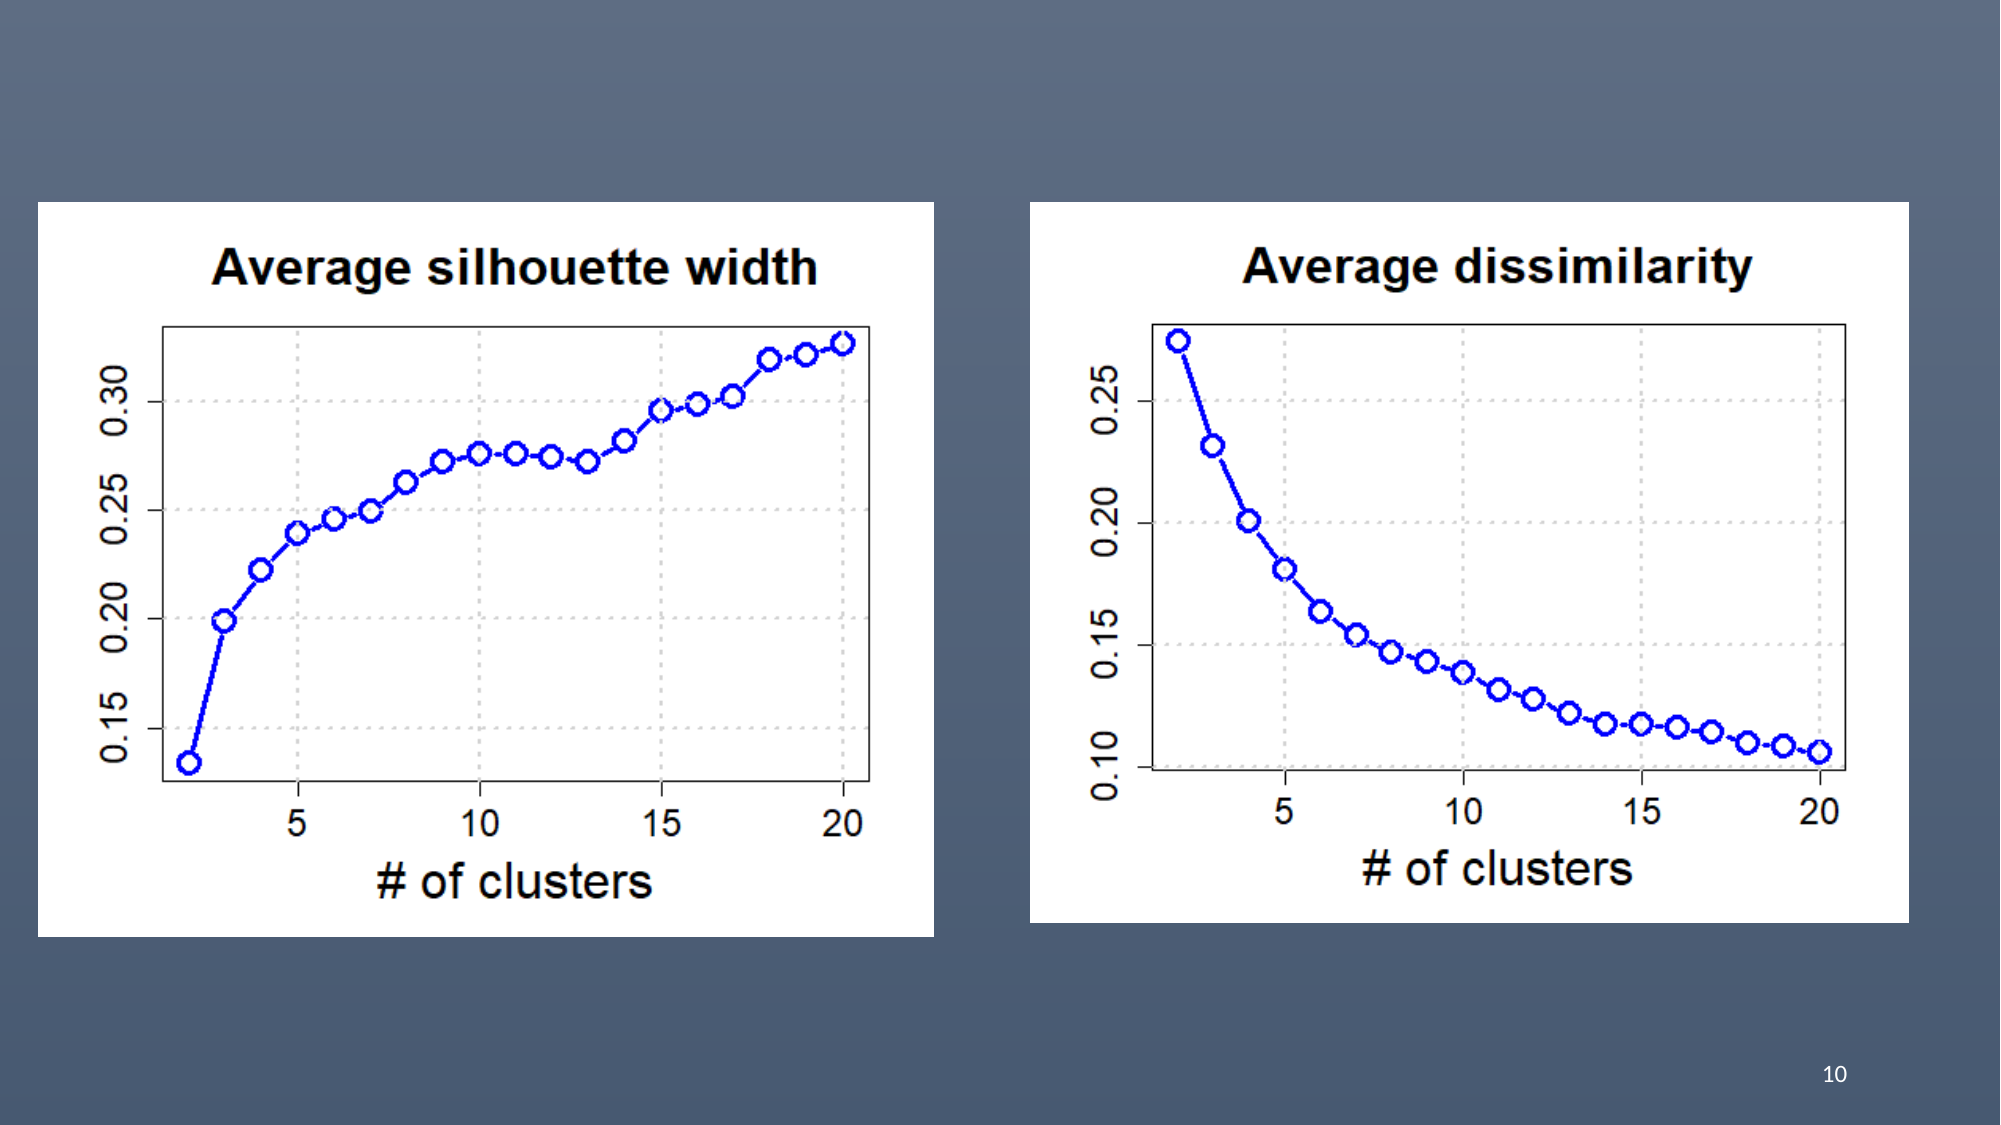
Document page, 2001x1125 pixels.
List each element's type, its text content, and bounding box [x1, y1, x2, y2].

picture [38, 202, 934, 937]
picture [1030, 202, 1909, 923]
slide_number 10 [1412, 1042, 1863, 1103]
